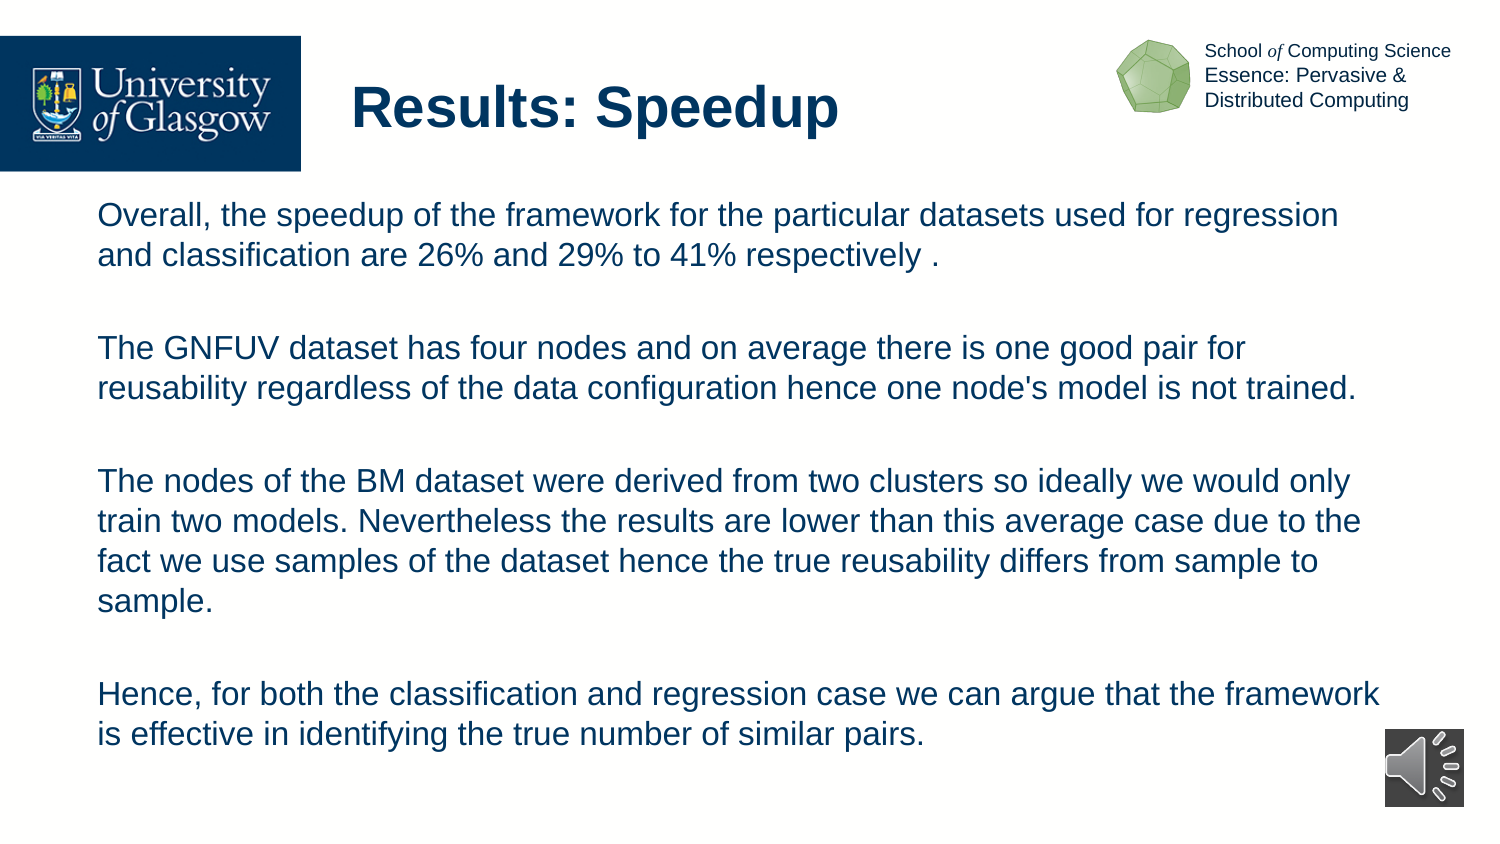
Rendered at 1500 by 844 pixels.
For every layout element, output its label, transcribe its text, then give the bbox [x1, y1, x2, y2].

title Results: Speedup [336, 69, 951, 153]
picture [1384, 728, 1465, 809]
list Overall, the speedup of the framework for the particular datasets used for regression and classification are 26% and 29% to 41% respectively . The GNFUV dataset has four nodes and on average there is one good pair for reusability regardless of the data configuration hence one node's model is not trained. The nodes of the BM dataset were derived from two clusters so ideally we would only train two models. Nevertheless the results are lower than this average case due to the fact we use samples of the dataset hence the true reusability differs from sample to sample. Hence, for both the classification and regression case we can argue that the framework is effective in identifying the true number of similar pairs. [82, 185, 1418, 788]
picture [0, 0, 1500, 222]
